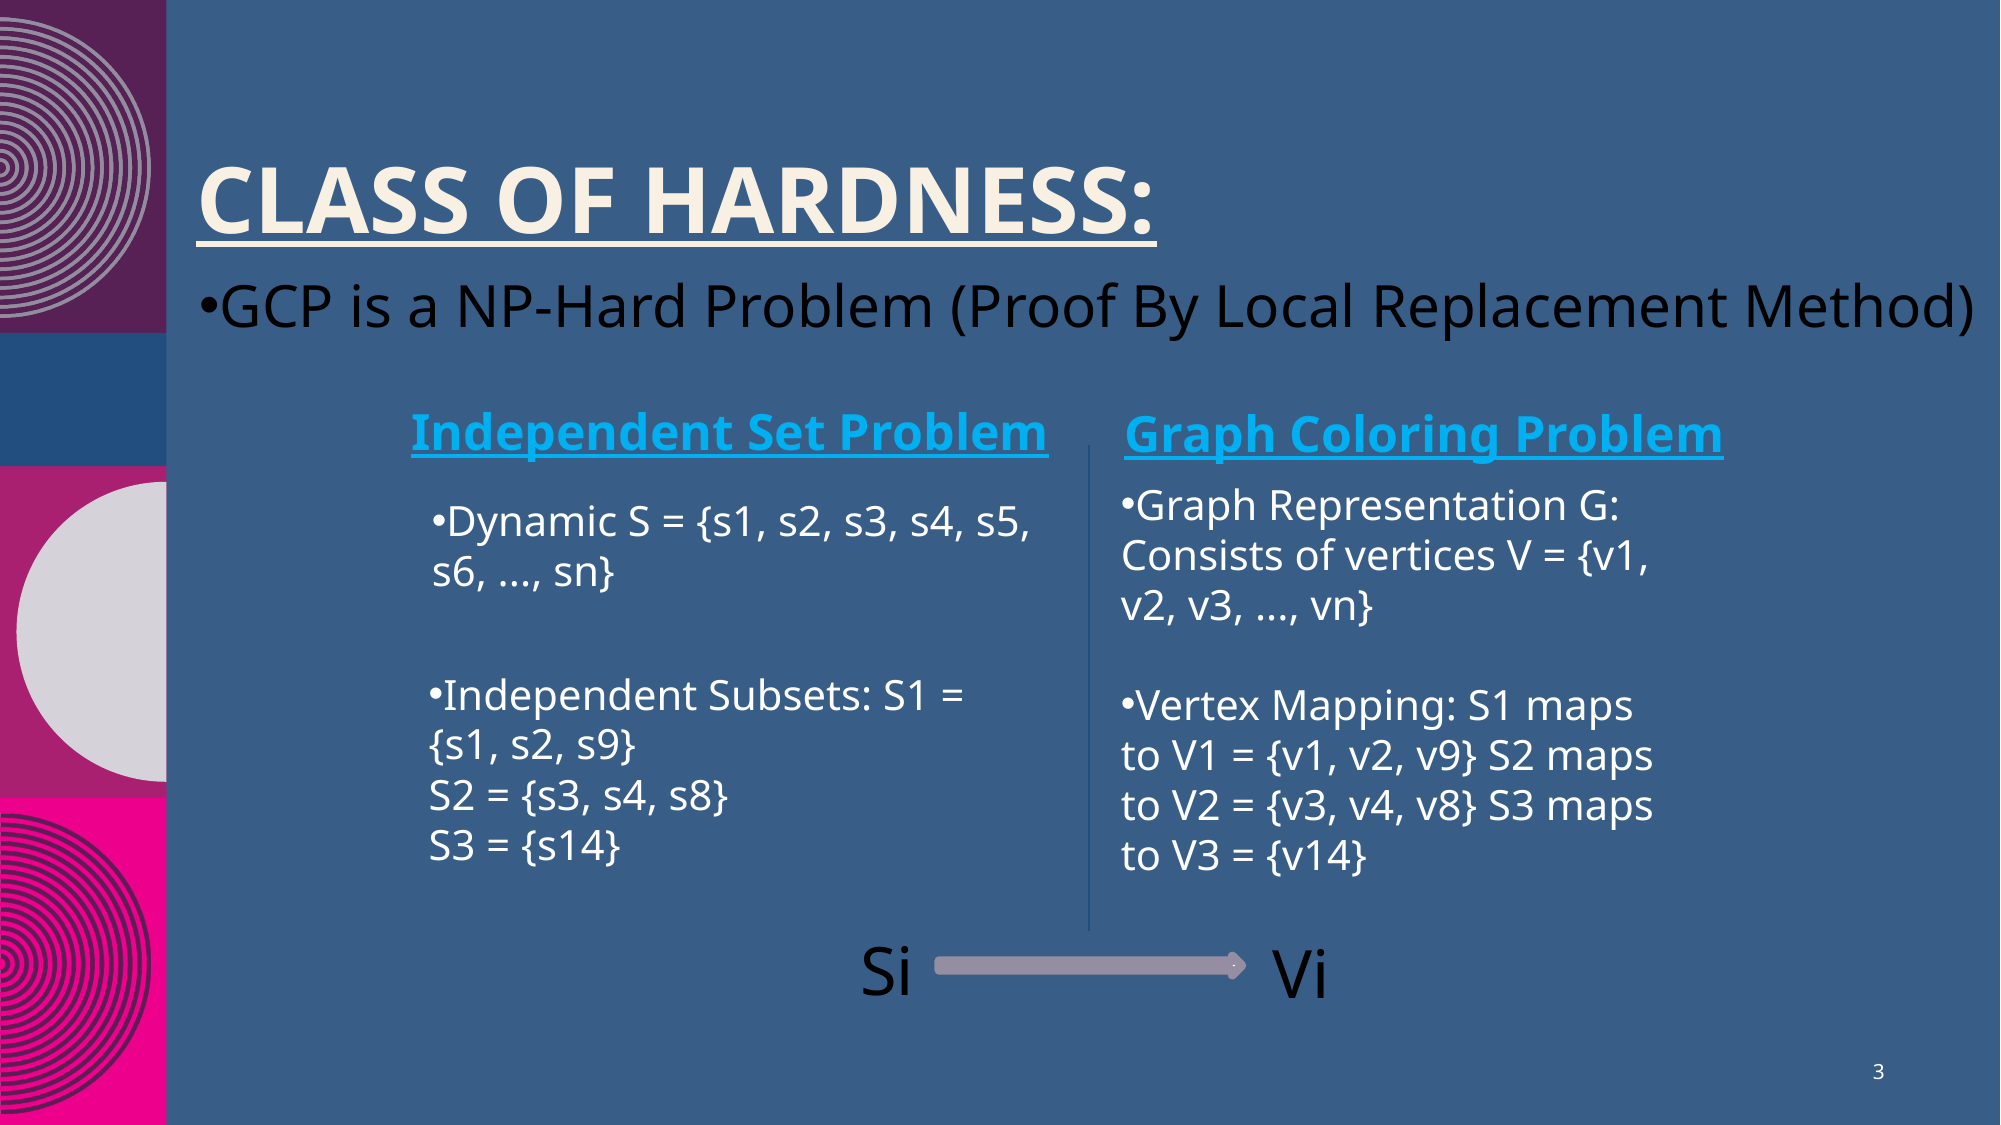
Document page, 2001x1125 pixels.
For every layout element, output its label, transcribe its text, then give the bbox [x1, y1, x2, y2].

slide_number 3 [1824, 1042, 1900, 1103]
text_box Graph Representation G: Consists of vertices V = {v1, v2, v3, ..., vn} Vertex Mapping: S1 maps to V1 = {v1, v2, v9} S2 maps to V2 = {v3, v4, v8} S3 maps to V3 = {v14} [1106, 471, 1686, 886]
text_box Independent Subsets: S1 = {s1, s2, s9} S2 = {s3, s4, s8} S3 = {s14} [414, 660, 1030, 876]
text_box Graph Coloring Problem [1109, 394, 1775, 470]
text_box Dynamic S = {s1, s2, s3, s4, s5, s6, ..., sn} [417, 487, 1068, 603]
text_box Vi [1257, 924, 1345, 1019]
text_box GCP is a NP-Hard Problem (Proof By Local Replacement Method) [184, 261, 2000, 347]
text_box Si [845, 921, 930, 1016]
picture [1, 814, 151, 1114]
title Class of hardness: [181, 146, 1874, 285]
picture [1, 18, 151, 318]
text_box Independent Set Problem [396, 393, 1064, 468]
text_box [934, 951, 1247, 980]
